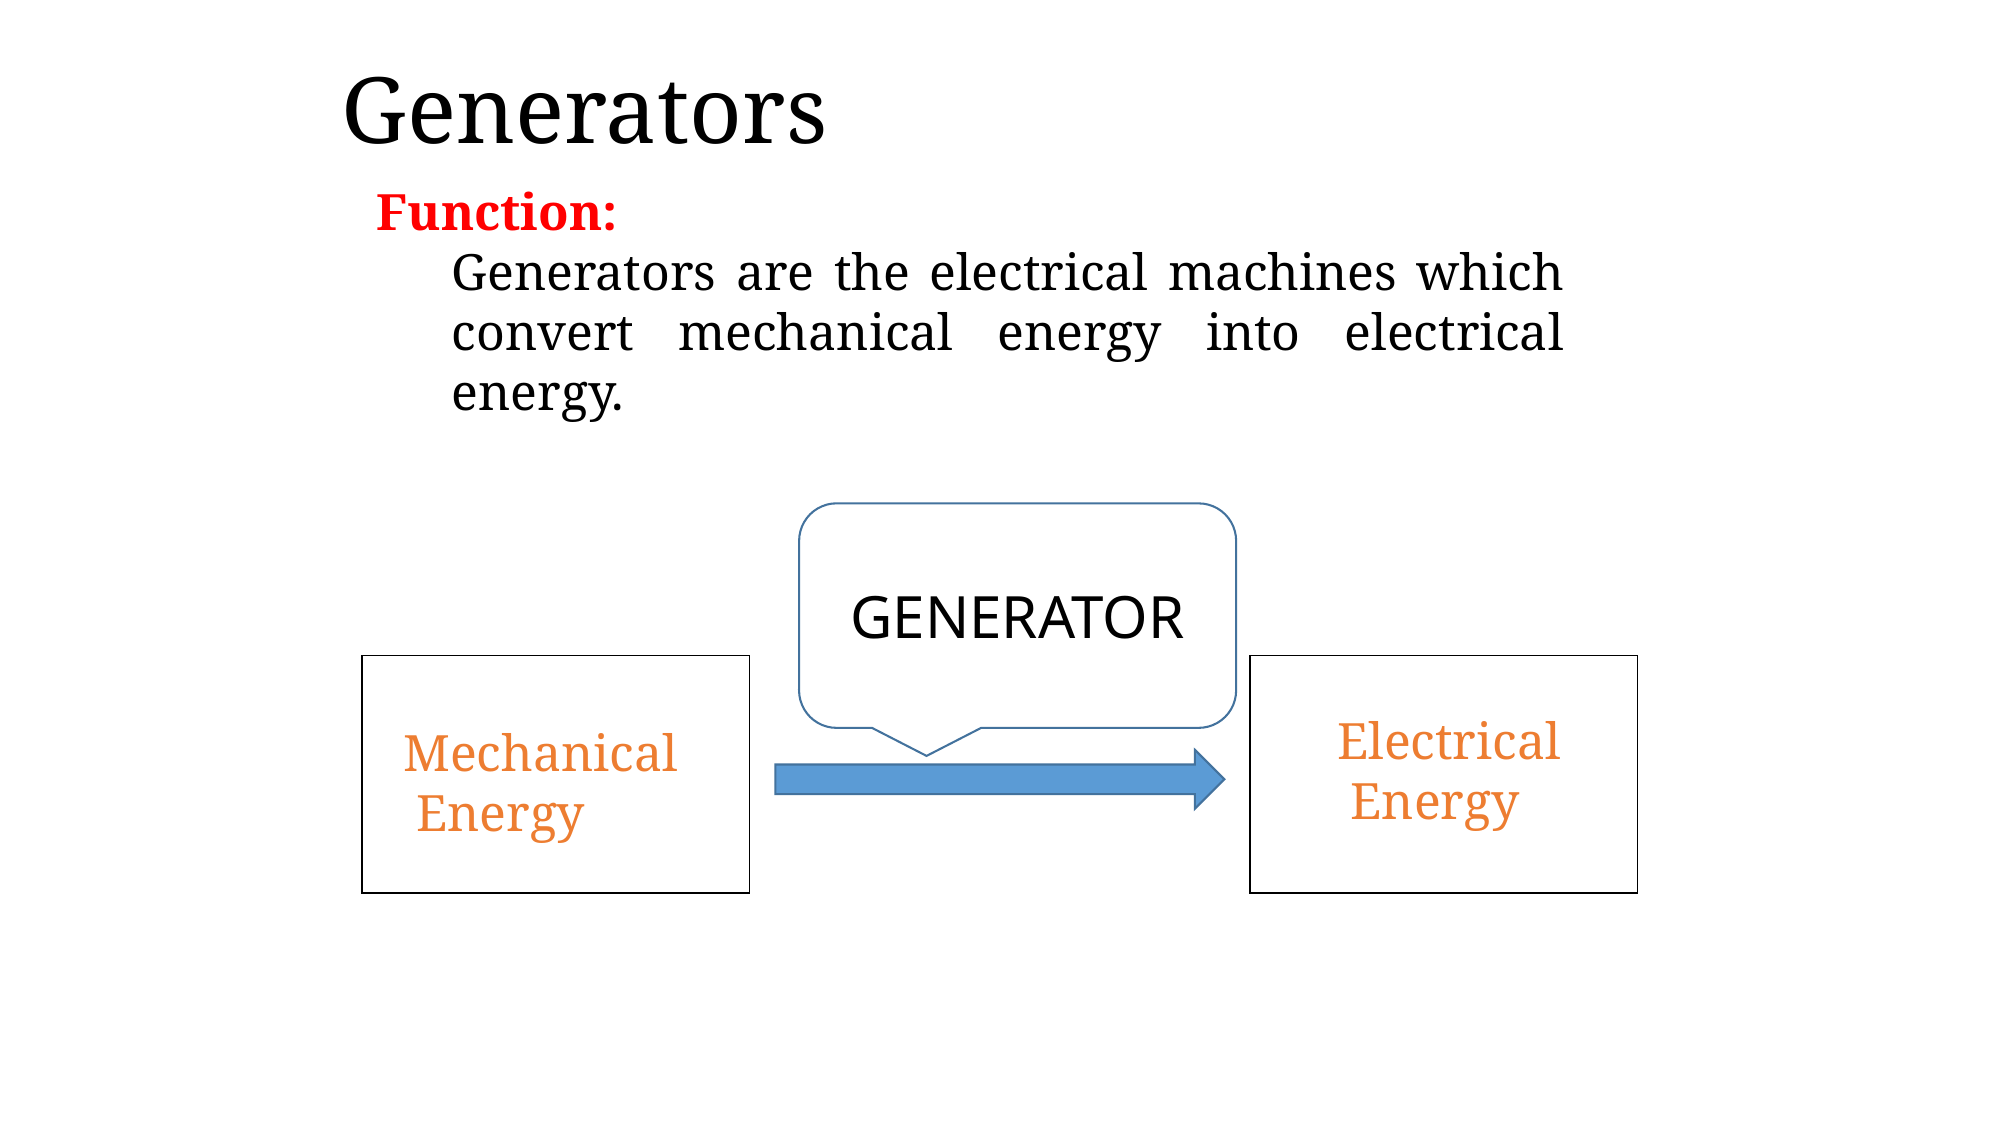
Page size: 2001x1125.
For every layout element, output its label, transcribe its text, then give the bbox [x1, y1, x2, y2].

text_box GENERATOR [797, 502, 1238, 758]
title Generators [326, 54, 1677, 173]
text_box [1250, 655, 1638, 894]
text_box [362, 655, 750, 894]
text_box [774, 747, 1226, 812]
text_box Function: Generators are the electrical machines which convert mechanical energy into electrical energy. [362, 172, 1579, 473]
text_box Electrical Energy [1322, 702, 1576, 838]
text_box Mechanical Energy [388, 714, 693, 849]
